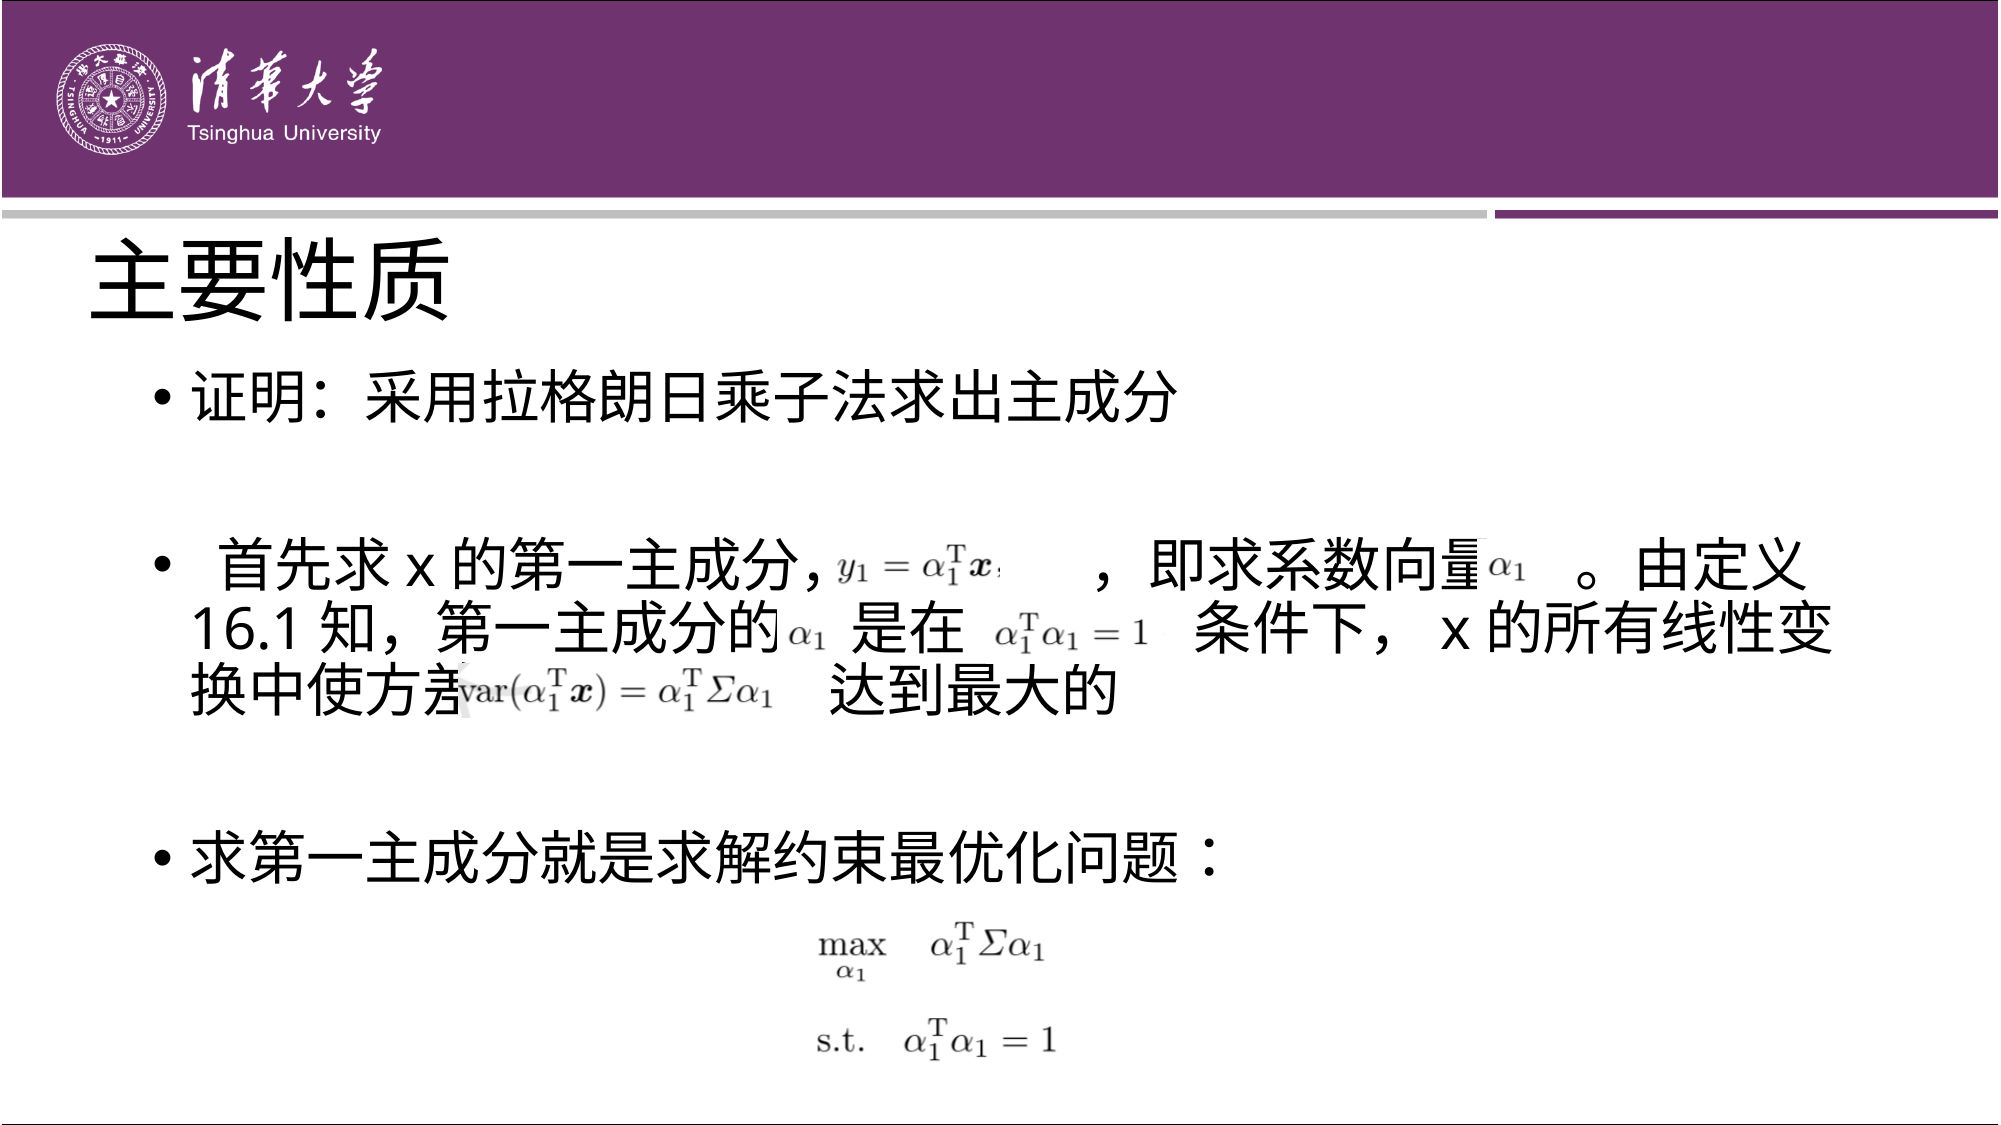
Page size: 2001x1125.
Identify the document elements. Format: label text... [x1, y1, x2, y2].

picture [2, 0, 1998, 1125]
title 主要性质 [71, 176, 1796, 394]
list 证明：采用拉格朗日乘子法求出主成分 首先求x的第一主成分， ，即求系数向量 。由定义16.1知，第一主成分的 是在 条件下，x的所有线性变换中使方差 达到最大的 求第一主成分就是求解约束最优化问题： [137, 361, 1863, 1075]
